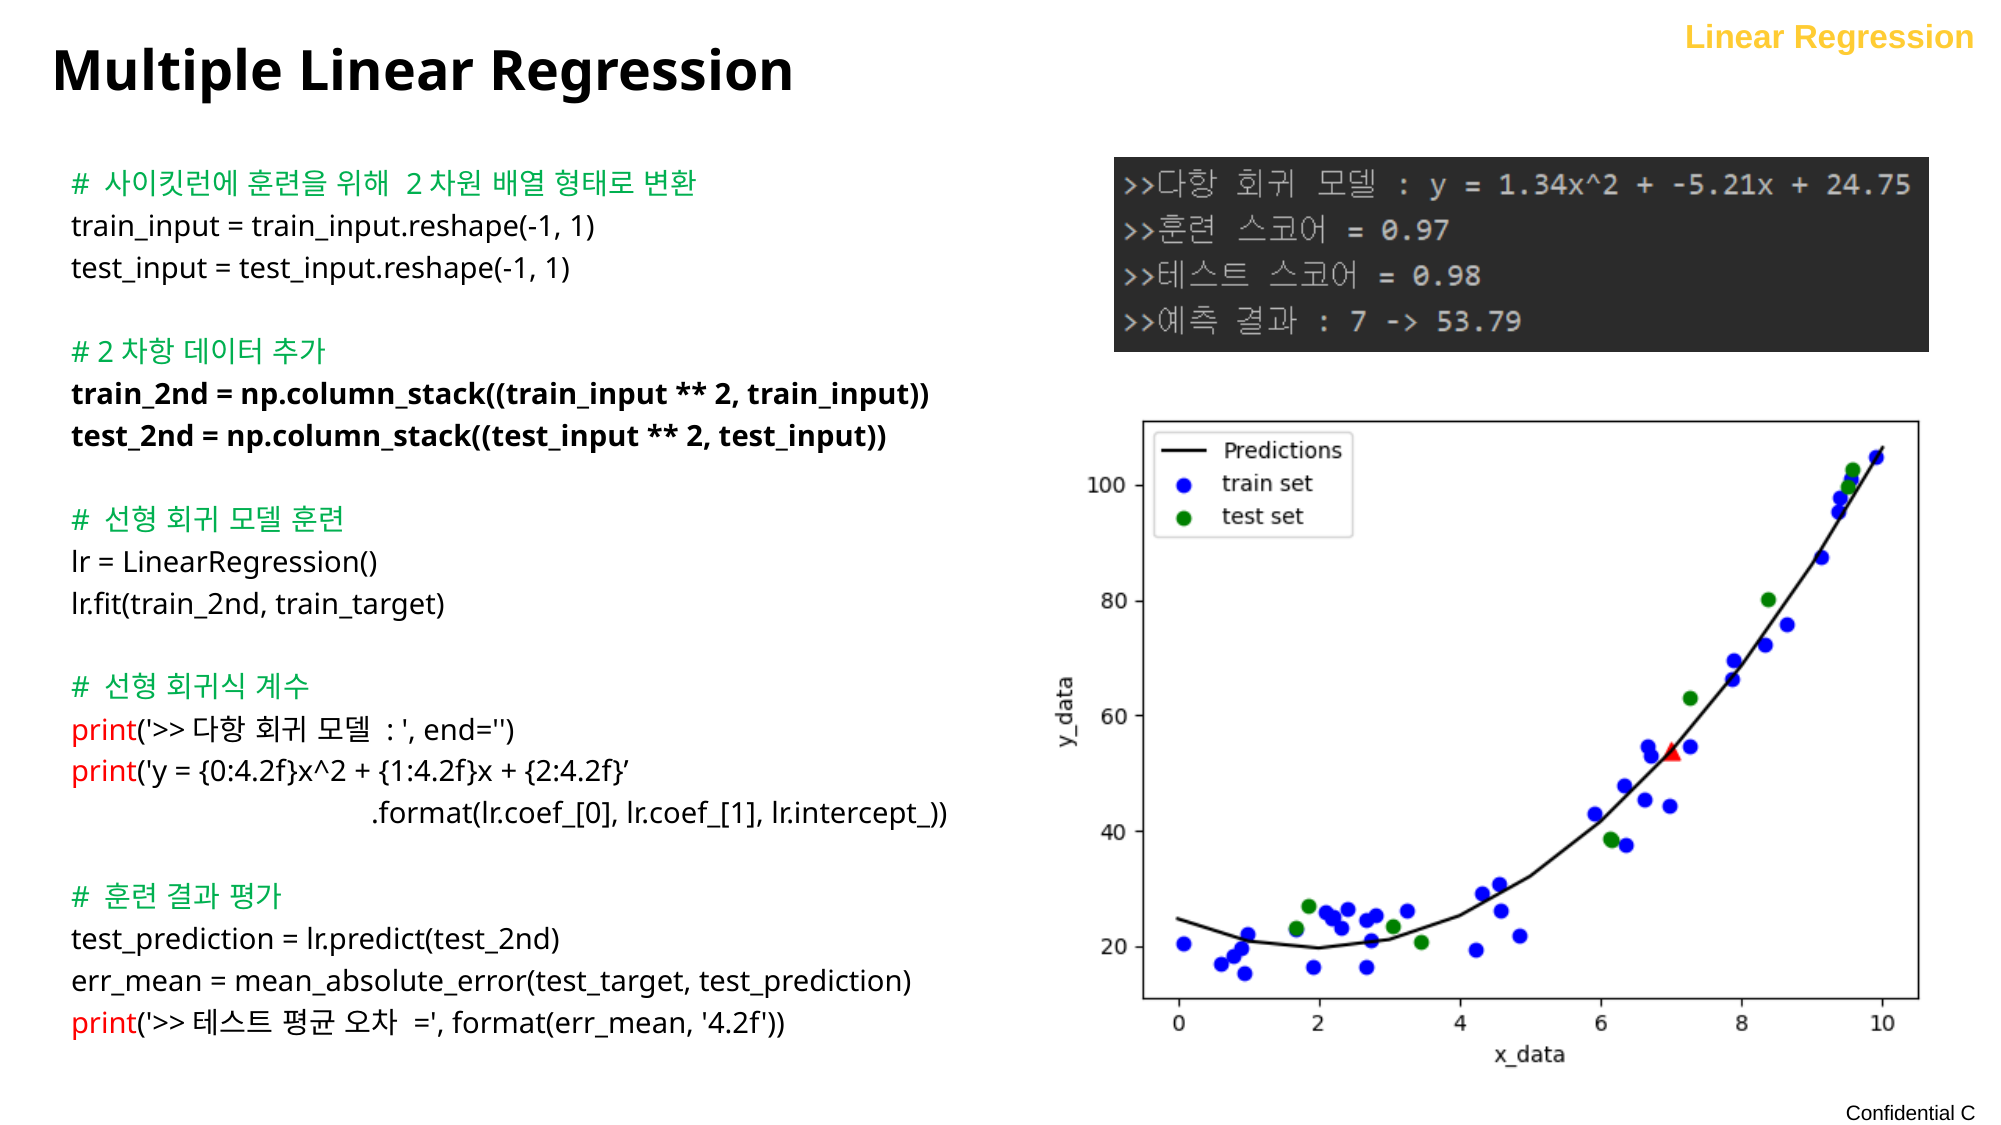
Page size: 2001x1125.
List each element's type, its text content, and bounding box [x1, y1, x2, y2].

text_box # 사이킷런에 훈련을 위해 2차원 배열 형태로 변환 train_input = train_input.reshape(-1, 1) test_input = test_input.reshape(-1, 1) # 2차항 데이터 추가 train_2nd = np.column_stack((train_input ** 2, train_input)) test_2nd = np.column_stack((test_input ** 2, test_input)) # 선형 회귀 모델 훈련 lr = LinearRegression() lr.fit(train_2nd, train_target) # 선형 회귀식 계수 print('>>다항 회귀 모델 : ', end='') print('y = {0:4.2f}x^2 + {1:4.2f}x + {2:4.2f}’ .format(lr.coef_[0], lr.coef_[1], lr.intercept_)) # 훈련 결과 평가 test_prediction = lr.predict(test_2nd) err_mean = mean_absolute_error(test_target, test_prediction) print('>>테스트 평균 오차 =', format(err_mean, '4.2f')) [71, 158, 1058, 1081]
picture [1114, 157, 1930, 352]
picture [1048, 409, 1930, 1078]
list Linear Regression [1424, 19, 1975, 55]
title Multiple Linear Regression [51, 44, 1331, 101]
